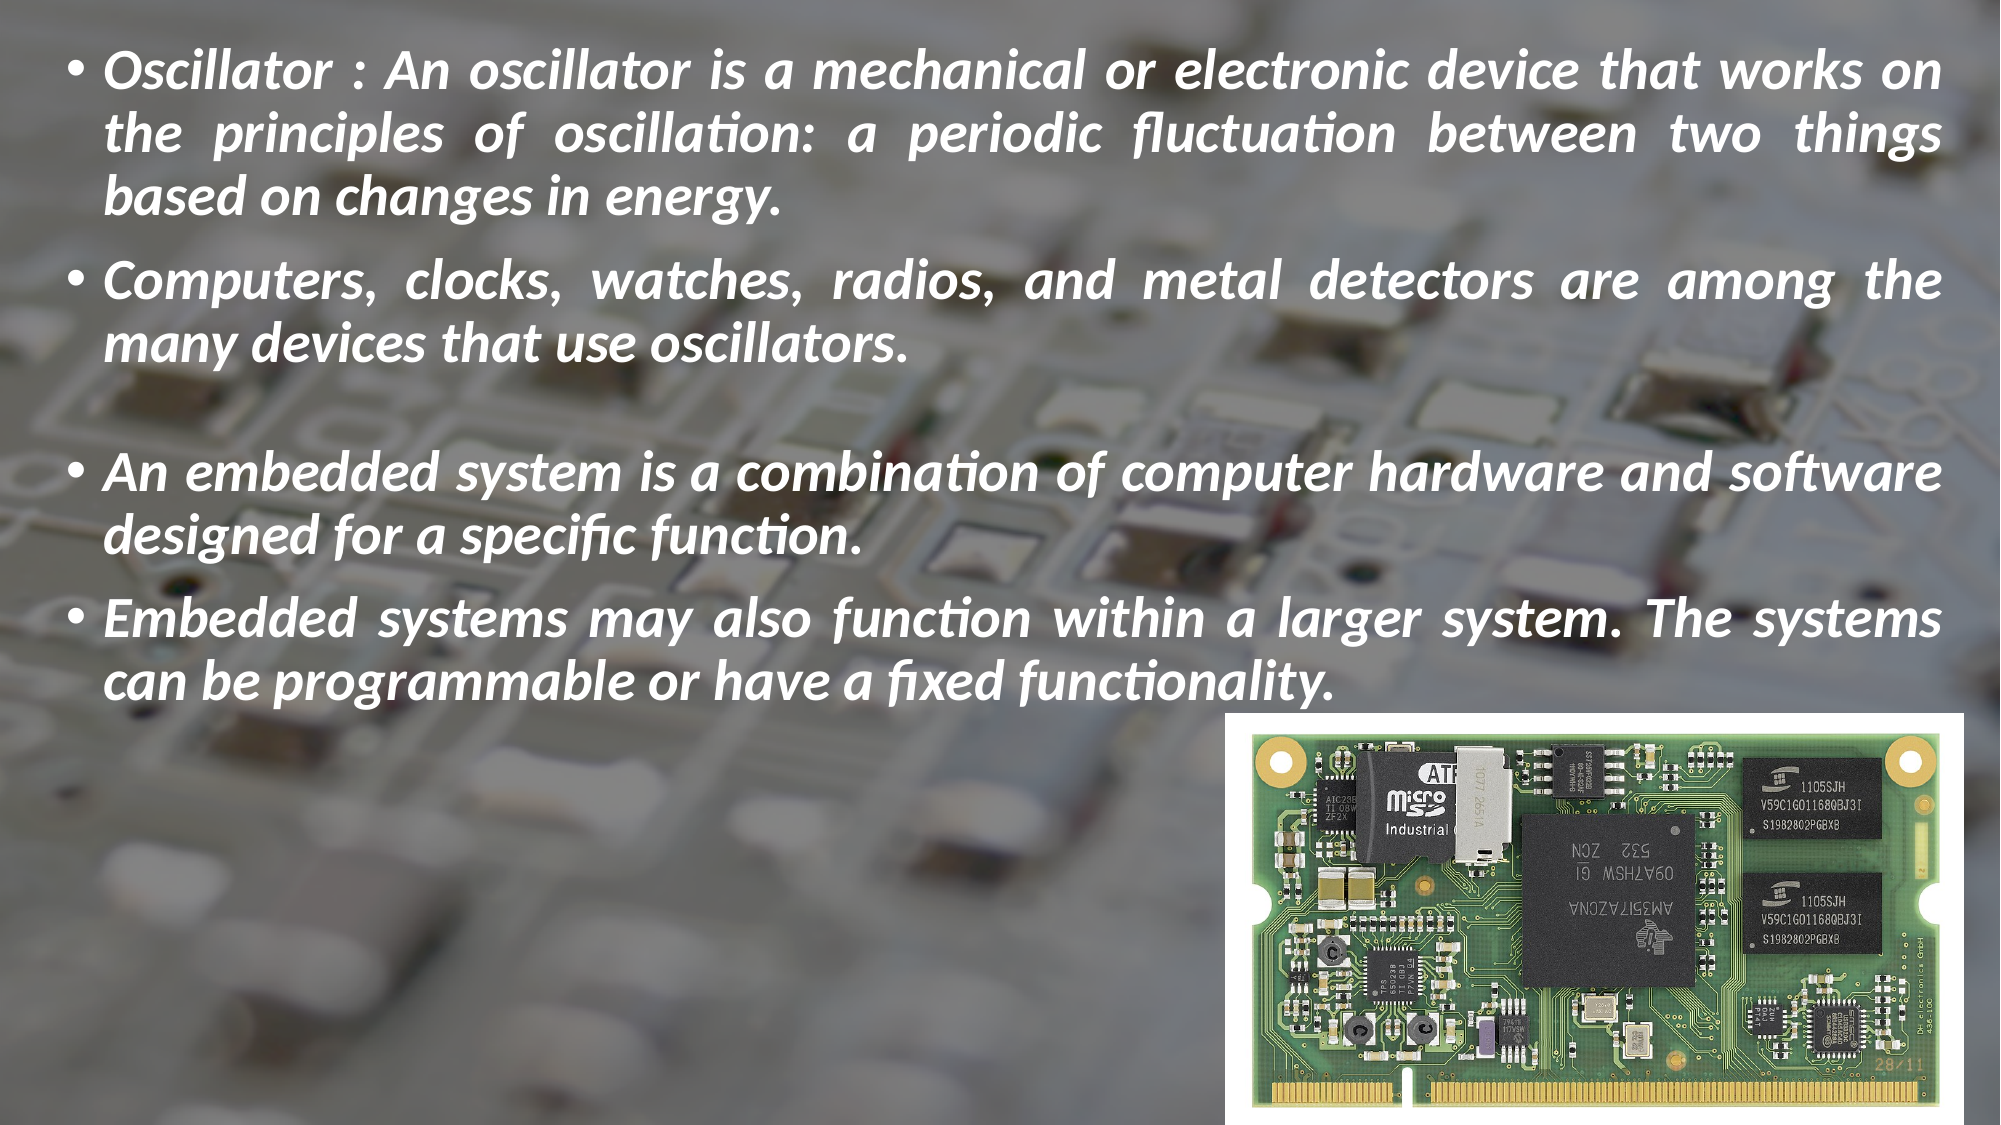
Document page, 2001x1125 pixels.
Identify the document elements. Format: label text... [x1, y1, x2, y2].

picture [0, 0, 2000, 1125]
list Oscillator : An oscillator is a mechanical or electronic device that works on the principles of oscillation: a periodic fluctuation between two things based on changes in energy. Computers, clocks, watches, radios, and metal detectors are among the many devices that use oscillators. An embedded system is a combination of computer hardware and software designed for a specific function. Embedded systems may also function within a larger system. The systems can be programmable or have a fixed functionality. [50, 32, 1958, 1088]
